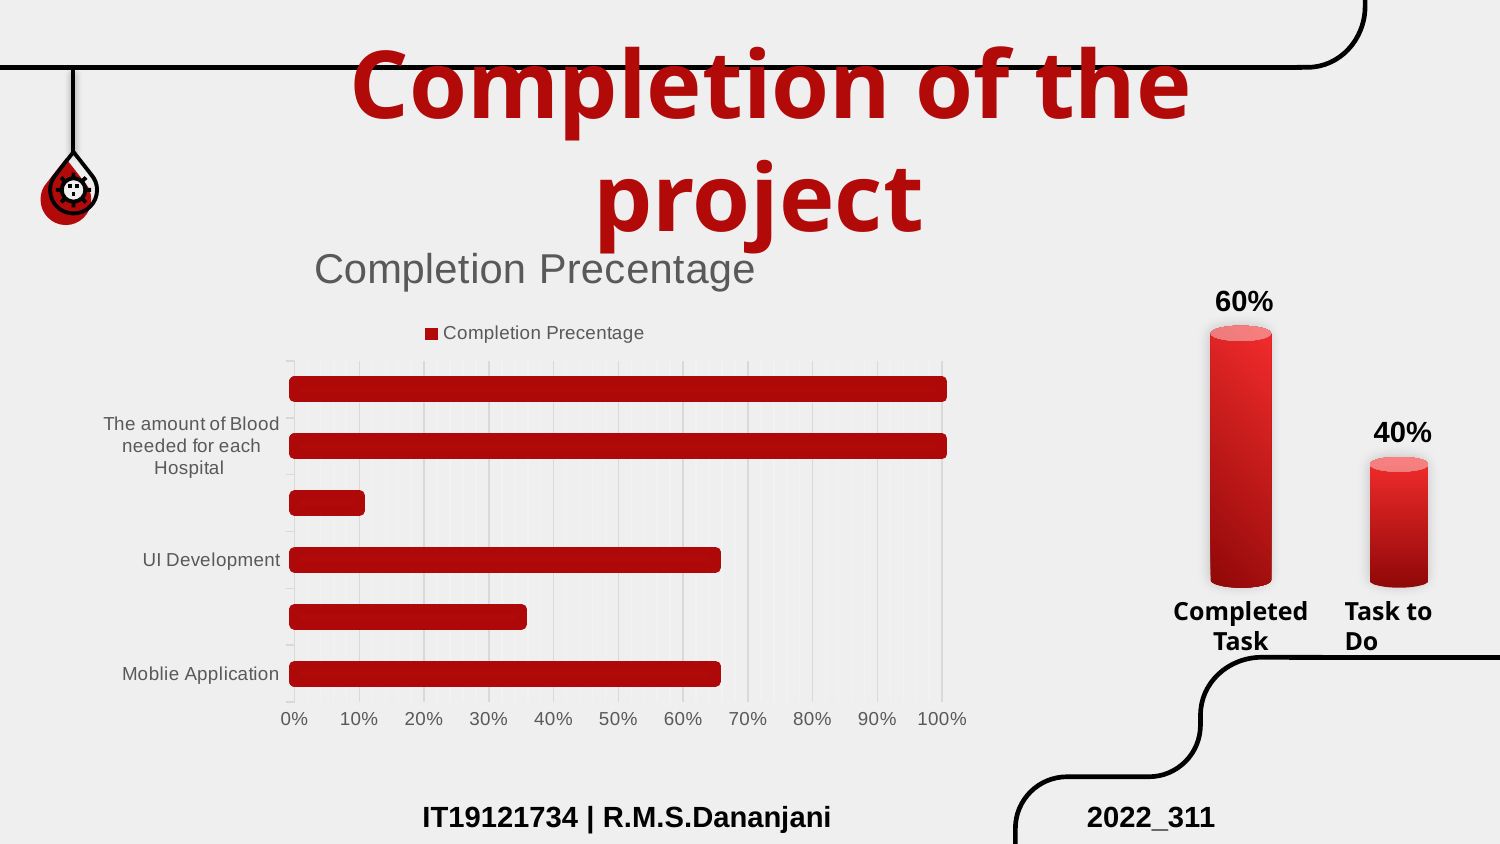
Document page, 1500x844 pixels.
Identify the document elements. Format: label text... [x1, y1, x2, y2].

title Completion of the project [227, 90, 1314, 185]
chart [85, 215, 986, 741]
text_box IT19121734 | R.M.S.Dananjani 2022_311 [401, 790, 1238, 844]
text_box Completed Task [1155, 587, 1326, 663]
text_box 40% [1359, 406, 1457, 457]
text_box [1369, 457, 1429, 587]
text_box 60% [1200, 274, 1298, 325]
text_box Task to Do [1329, 587, 1486, 663]
text_box [1210, 325, 1272, 587]
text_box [40, 148, 100, 226]
